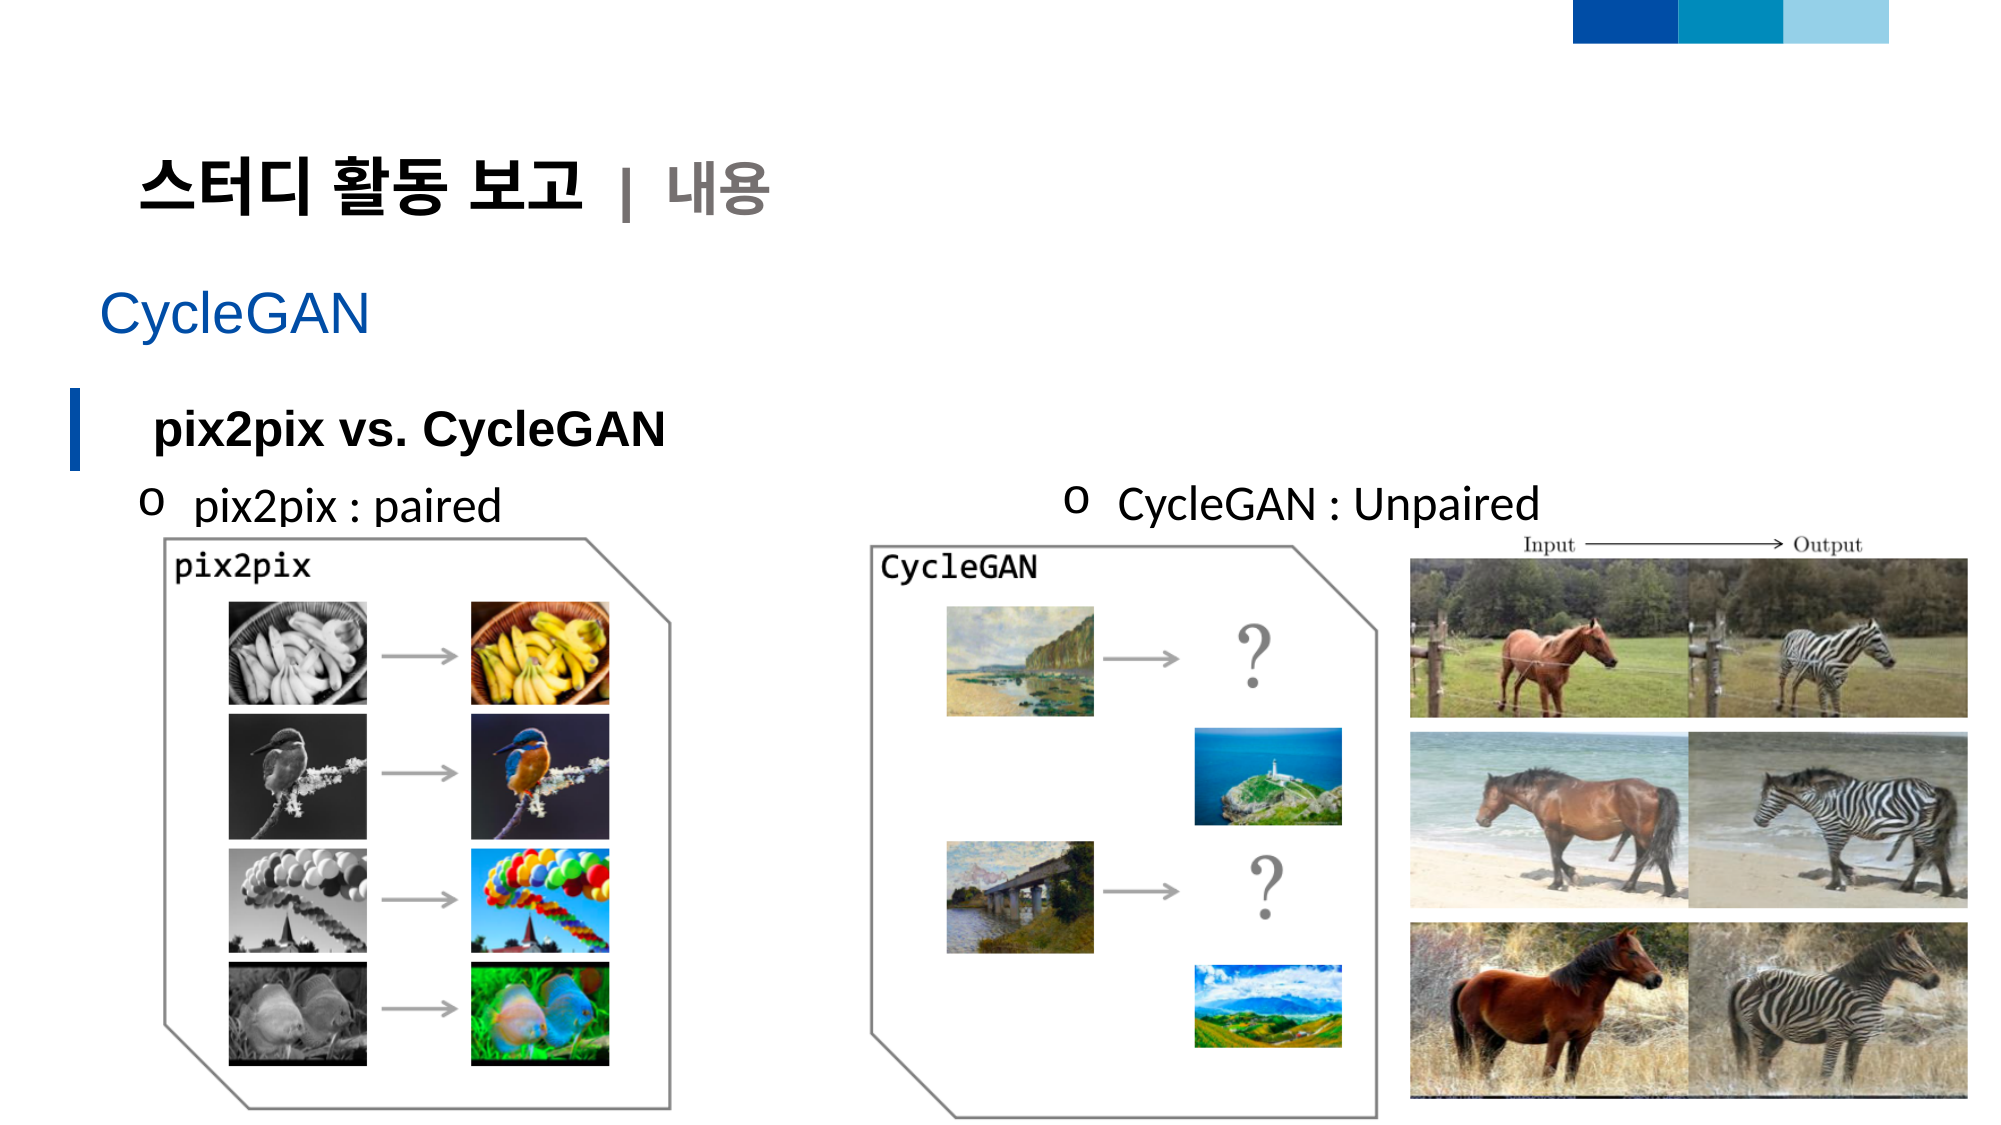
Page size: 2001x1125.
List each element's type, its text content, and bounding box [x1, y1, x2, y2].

text_box pix2pix : paired [121, 464, 673, 540]
text_box CycleGAN : Unpaired [1046, 462, 1597, 535]
picture [857, 527, 1988, 1125]
text_box 스터디 활동 보고 | 내용 [123, 147, 932, 267]
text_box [1573, 0, 1889, 44]
picture [153, 527, 704, 1125]
text_box [71, 389, 79, 470]
text_box pix2pix vs. CycleGAN [123, 389, 954, 465]
text_box CycleGAN [84, 267, 1304, 353]
